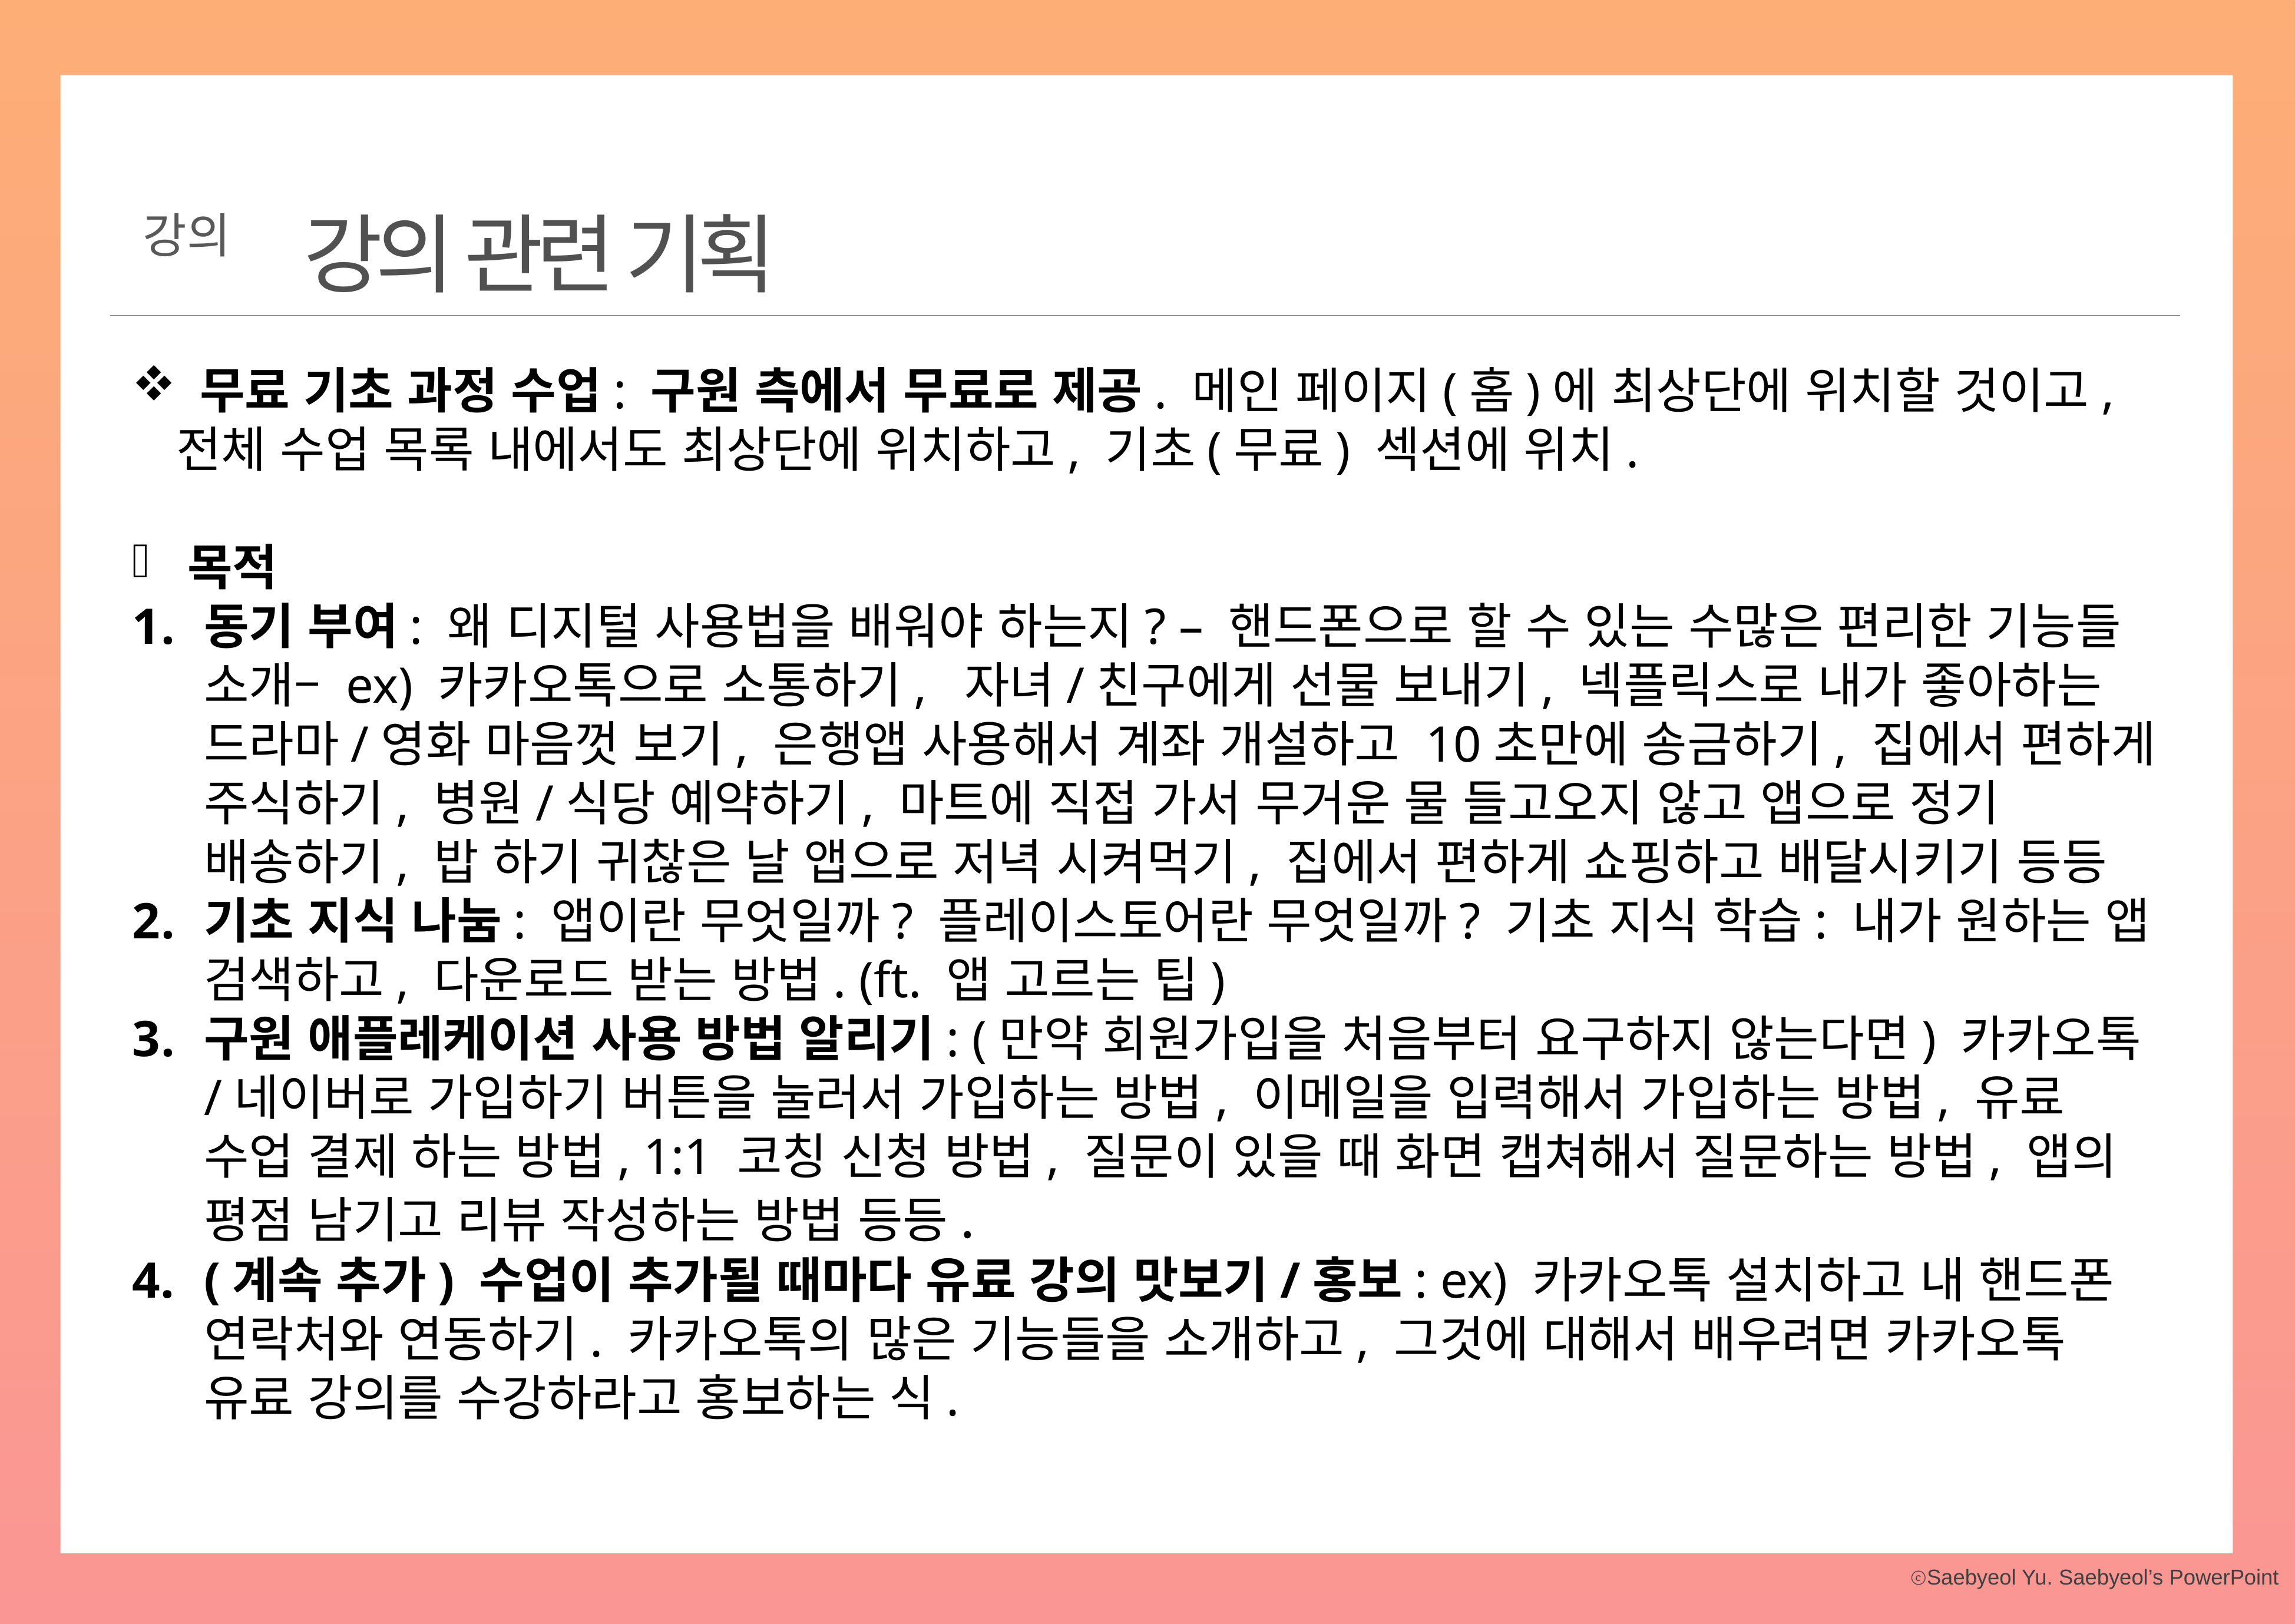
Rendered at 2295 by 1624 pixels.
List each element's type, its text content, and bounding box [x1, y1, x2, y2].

text_box 강의 [134, 201, 273, 267]
text_box 강의 관련 기획 [295, 195, 785, 307]
text_box 무료 기초 과정 수업: 구원 측에서 무료로 제공. 메인 페이지(홈)에 최상단에 위치할 것이고, 전체 수업 목록 내에서도 최상단에 위치하고, 기초(무료) 섹션에 위치. 목적 동기 부여: 왜 디지털 사용법을 배워야 하는지? – 핸드폰으로 할 수 있는 수많은 편리한 기능들 소개– ex) 카카오톡으로 소통하기, 자녀/친구에게 선물 보내기, 넥플릭스로 내가 좋아하는 드라마/영화 마음껏 보기, 은행앱 사용해서 계좌 개설하고 10초만에 송금하기, 집에서 편하게 주식하기, 병원/식당 예약하기, 마트에 직접 가서 무거운 물 들고오지 않고 앱으로 정기 배송하기, 밥 하기 귀찮은 날 앱으로 저녁 시켜먹기, 집에서 편하게 쇼핑하고 배달시키기 등등 기초 지식 나눔: 앱이란 무엇일까? 플레이스토어란 무엇일까? 기초 지식 학습: 내가 원하는 앱 검색하고, 다운로드 받는 방법. (ft. 앱 고르는 팁) 구원 애플레케이션 사용 방법 알리기: (만약 회원가입을 처음부터 요구하지 않는다면) 카카오톡/네이버로 가입하기 버튼을 눌러서 가입하는 방법, 이메일을 입력해서 가입하는 방법, 유료 수업 결제 하는 방법, 1:1 코칭 신청 방법, 질문이 있을 때 화면 캡쳐해서 질문하는 방법, 앱의 평점 남기고 리뷰 작성하는 방법 등등. (계속 추가) 수업이 추가될 때마다 유료 강의 맛보기/홍보: ex) 카카오톡 설치하고 내 핸드폰 연락처와 연동하기. 카카오톡의 많은 기능들을 소개하고, 그것에 대해서 배우려면 카카오톡 유료 강의를 수강하라고 홍보하는 식. [123, 355, 2171, 1560]
